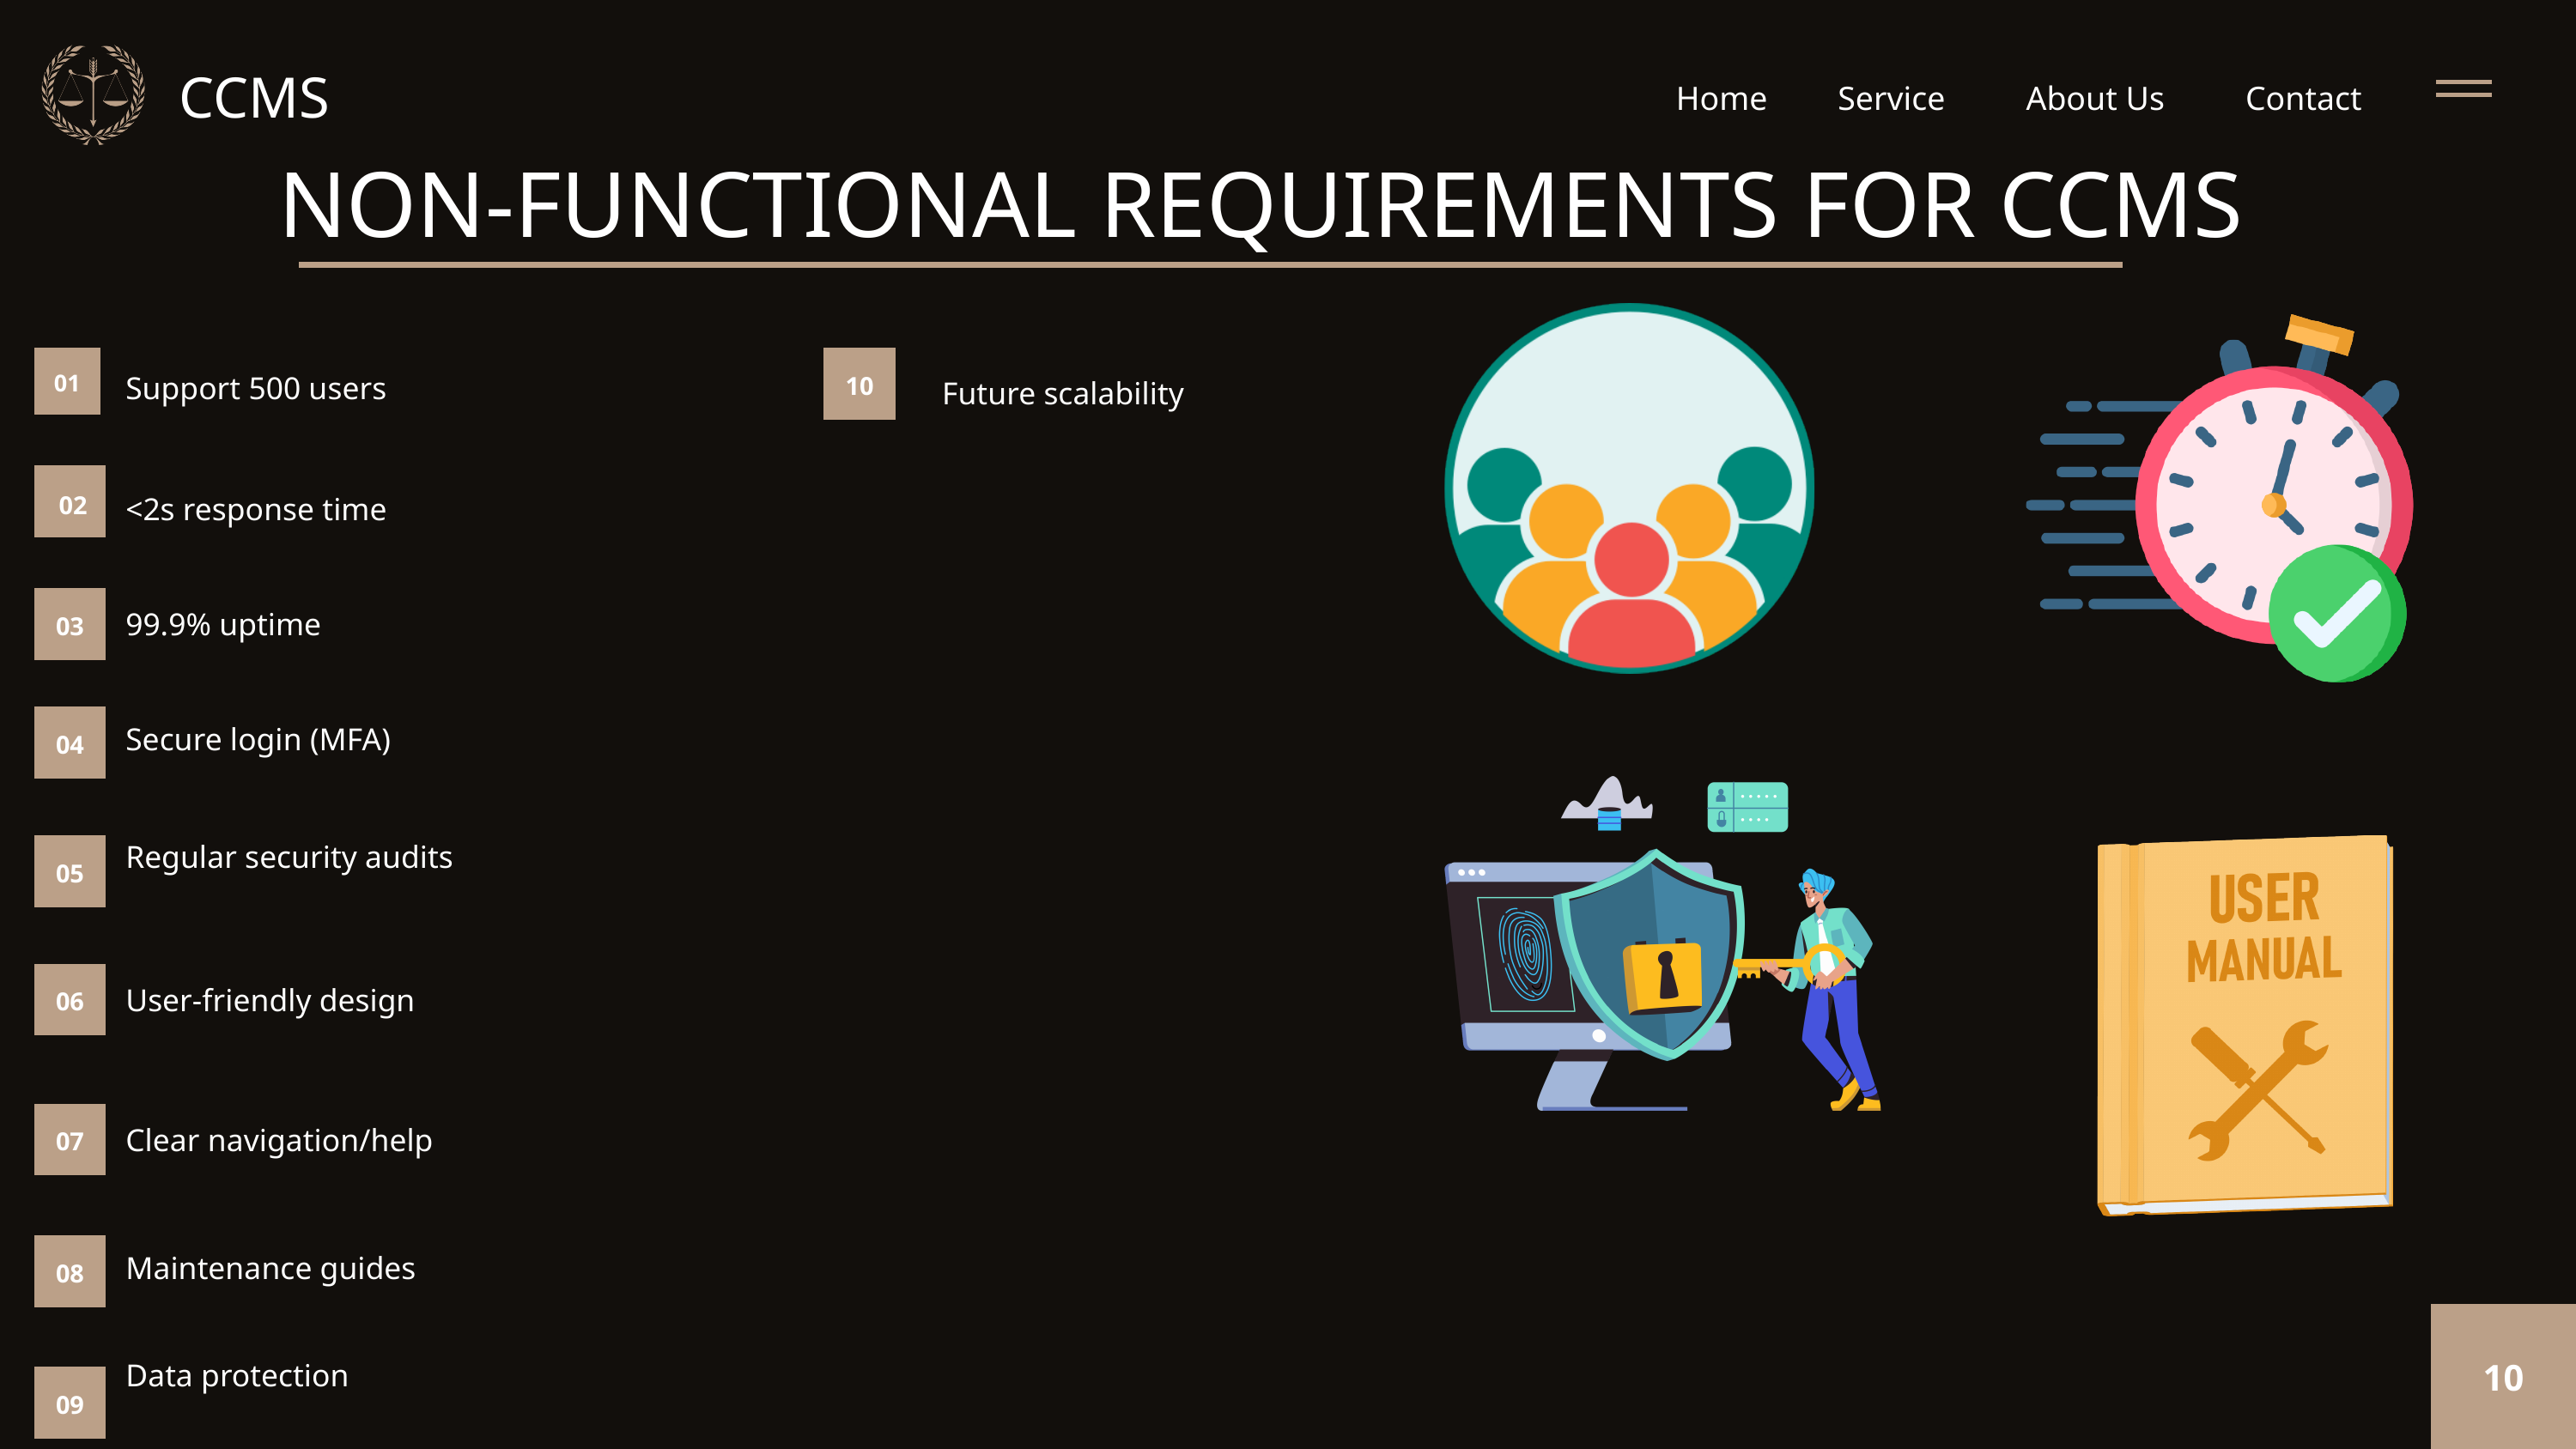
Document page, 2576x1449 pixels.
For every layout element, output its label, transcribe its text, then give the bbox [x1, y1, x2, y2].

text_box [33, 587, 106, 660]
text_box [2435, 92, 2493, 97]
text_box [2097, 835, 2394, 1216]
text_box Service [1838, 71, 1978, 117]
text_box Maintenance guides [125, 1243, 860, 1286]
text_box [33, 464, 106, 537]
text_box [41, 45, 145, 145]
text_box Data protection [125, 1350, 860, 1393]
text_box Support 500 users [125, 363, 818, 406]
text_box 99.9% uptime [125, 599, 860, 642]
text_box [1444, 776, 1881, 1112]
text_box Regular security audits [125, 831, 860, 875]
text_box User-friendly design [125, 974, 860, 1018]
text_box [33, 1103, 106, 1176]
text_box <2s response time [125, 484, 860, 527]
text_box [33, 1234, 106, 1308]
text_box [33, 348, 101, 415]
text_box Contact [2245, 71, 2384, 117]
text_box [2430, 1303, 2576, 1449]
text_box Future scalability [942, 367, 1676, 411]
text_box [33, 963, 106, 1036]
text_box Secure login (MFA) [125, 713, 860, 757]
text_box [298, 261, 2123, 269]
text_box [33, 835, 106, 908]
text_box CCMS [179, 51, 434, 130]
text_box Home [1675, 71, 1790, 117]
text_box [823, 348, 896, 421]
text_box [33, 706, 106, 779]
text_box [2435, 79, 2493, 84]
text_box [1444, 303, 1815, 674]
text_box NON-FUNCTIONAL REQUIREMENTS FOR CCMS [278, 129, 2525, 392]
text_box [33, 1366, 106, 1440]
text_box Clear navigation/help [125, 1115, 860, 1158]
text_box About Us [2026, 71, 2176, 117]
text_box [2026, 314, 2428, 688]
